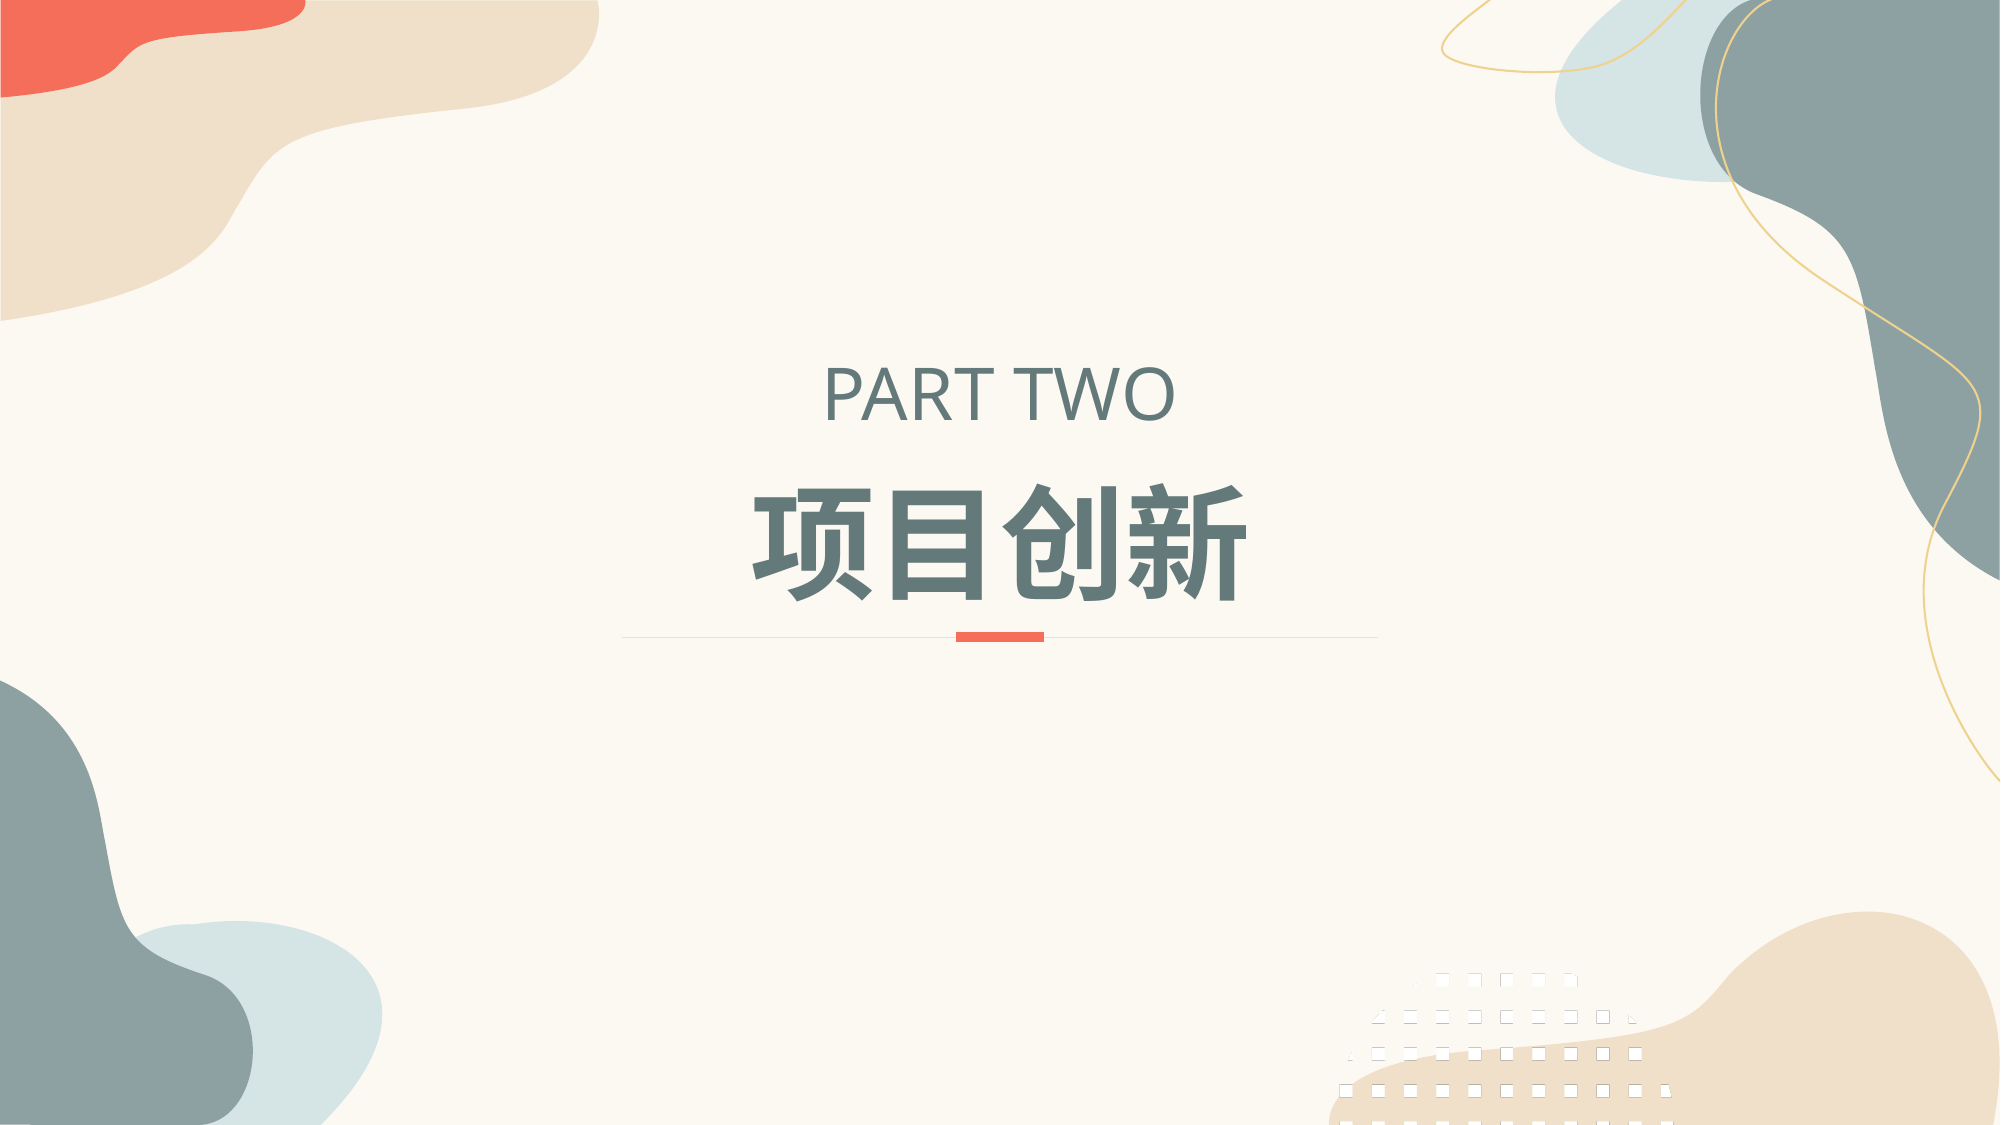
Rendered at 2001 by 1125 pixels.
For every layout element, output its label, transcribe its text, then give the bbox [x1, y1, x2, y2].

text_box PART TWO [784, 342, 1216, 441]
picture [1339, 973, 1674, 1125]
text_box 项目创新 [573, 459, 1427, 622]
